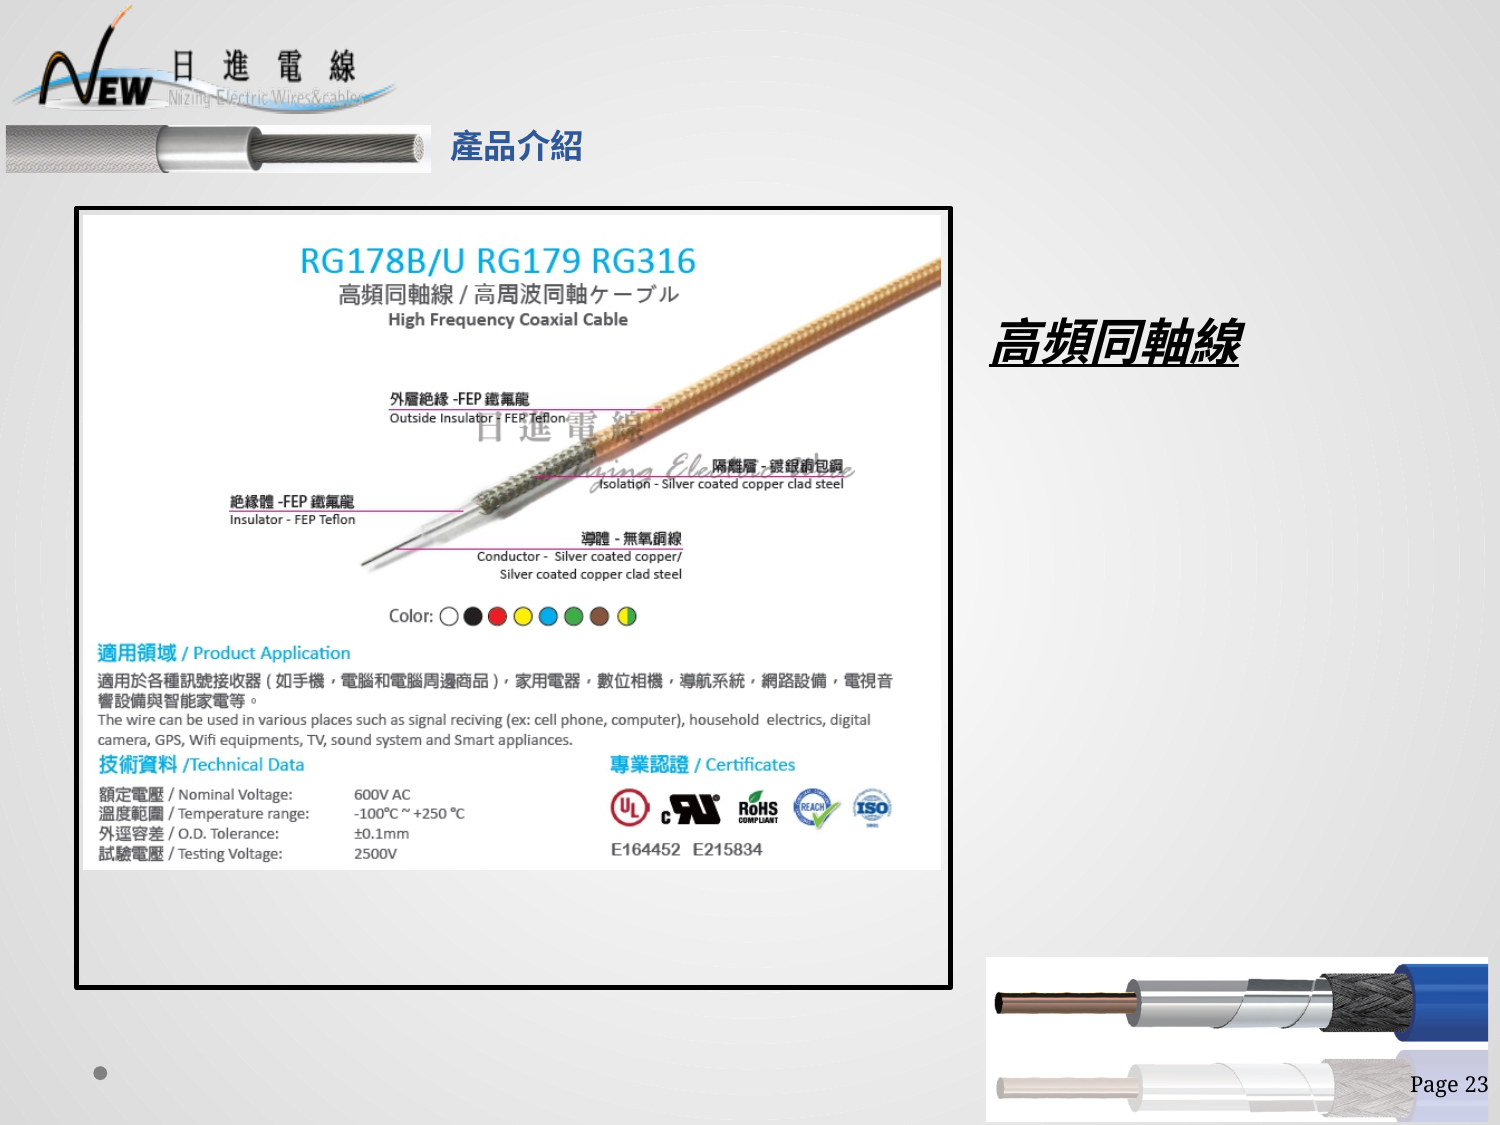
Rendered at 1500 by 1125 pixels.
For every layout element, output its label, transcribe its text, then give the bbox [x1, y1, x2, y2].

text_box [74, 206, 953, 990]
text_box Page 23 [1493, 1062, 1500, 1104]
text_box 高頻同軸線 [974, 302, 1388, 378]
picture [985, 957, 1489, 1123]
title 產品介紹 [391, 101, 644, 173]
picture [5, 0, 941, 870]
